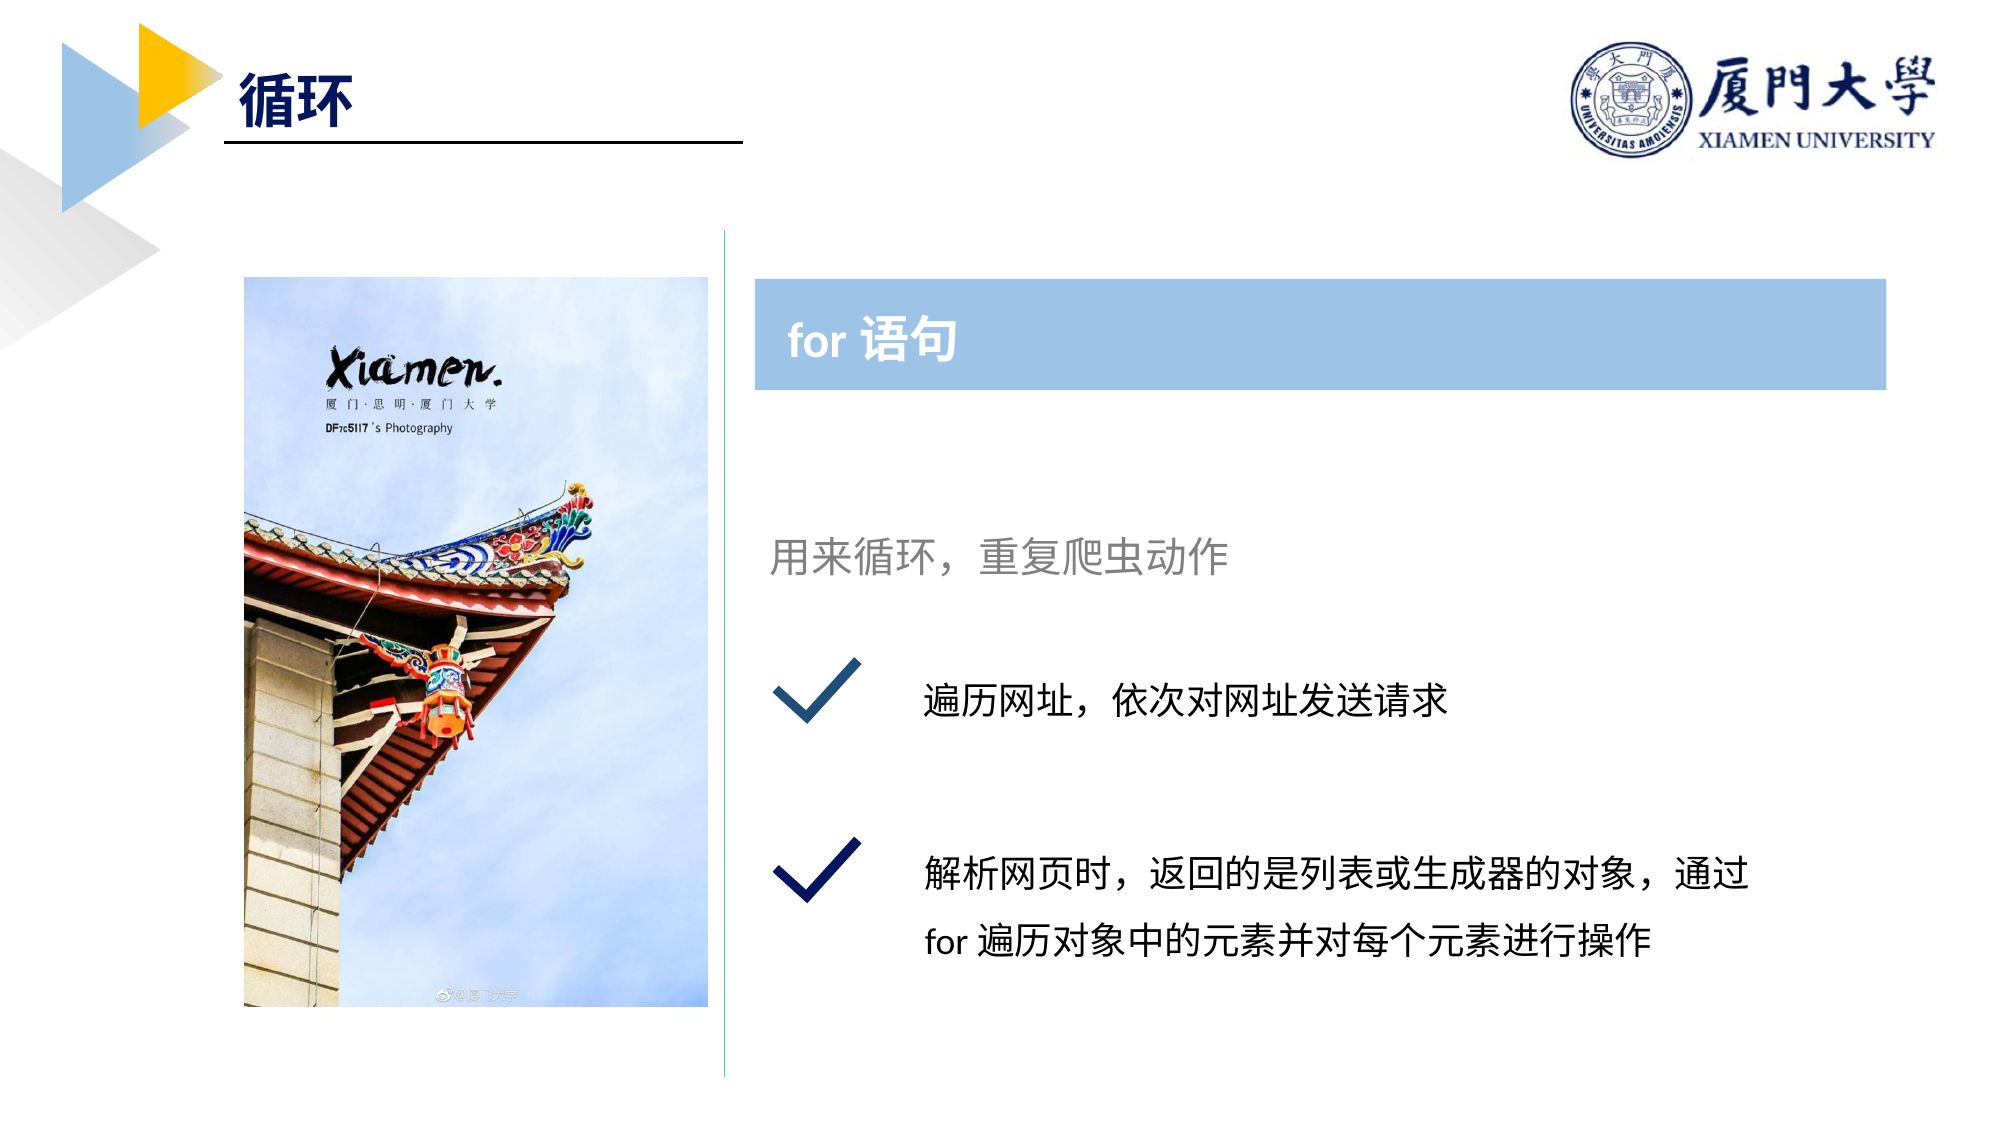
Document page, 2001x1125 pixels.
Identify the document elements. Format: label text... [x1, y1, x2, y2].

text_box [772, 657, 862, 724]
text_box 解析网页时，返回的是列表或生成器的对象，通过for遍历对象中的元素并对每个元素进行操作 [910, 819, 1809, 970]
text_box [0, 22, 224, 369]
text_box 用来循环，重复爬虫动作 [754, 498, 1903, 589]
text_box 循环 [224, 36, 952, 142]
picture [1546, 28, 1972, 163]
text_box [772, 836, 862, 904]
text_box [754, 278, 1887, 391]
text_box 遍历网址，依次对网址发送请求 [909, 647, 1814, 730]
picture [244, 277, 708, 1007]
text_box for语句 [772, 295, 1097, 388]
